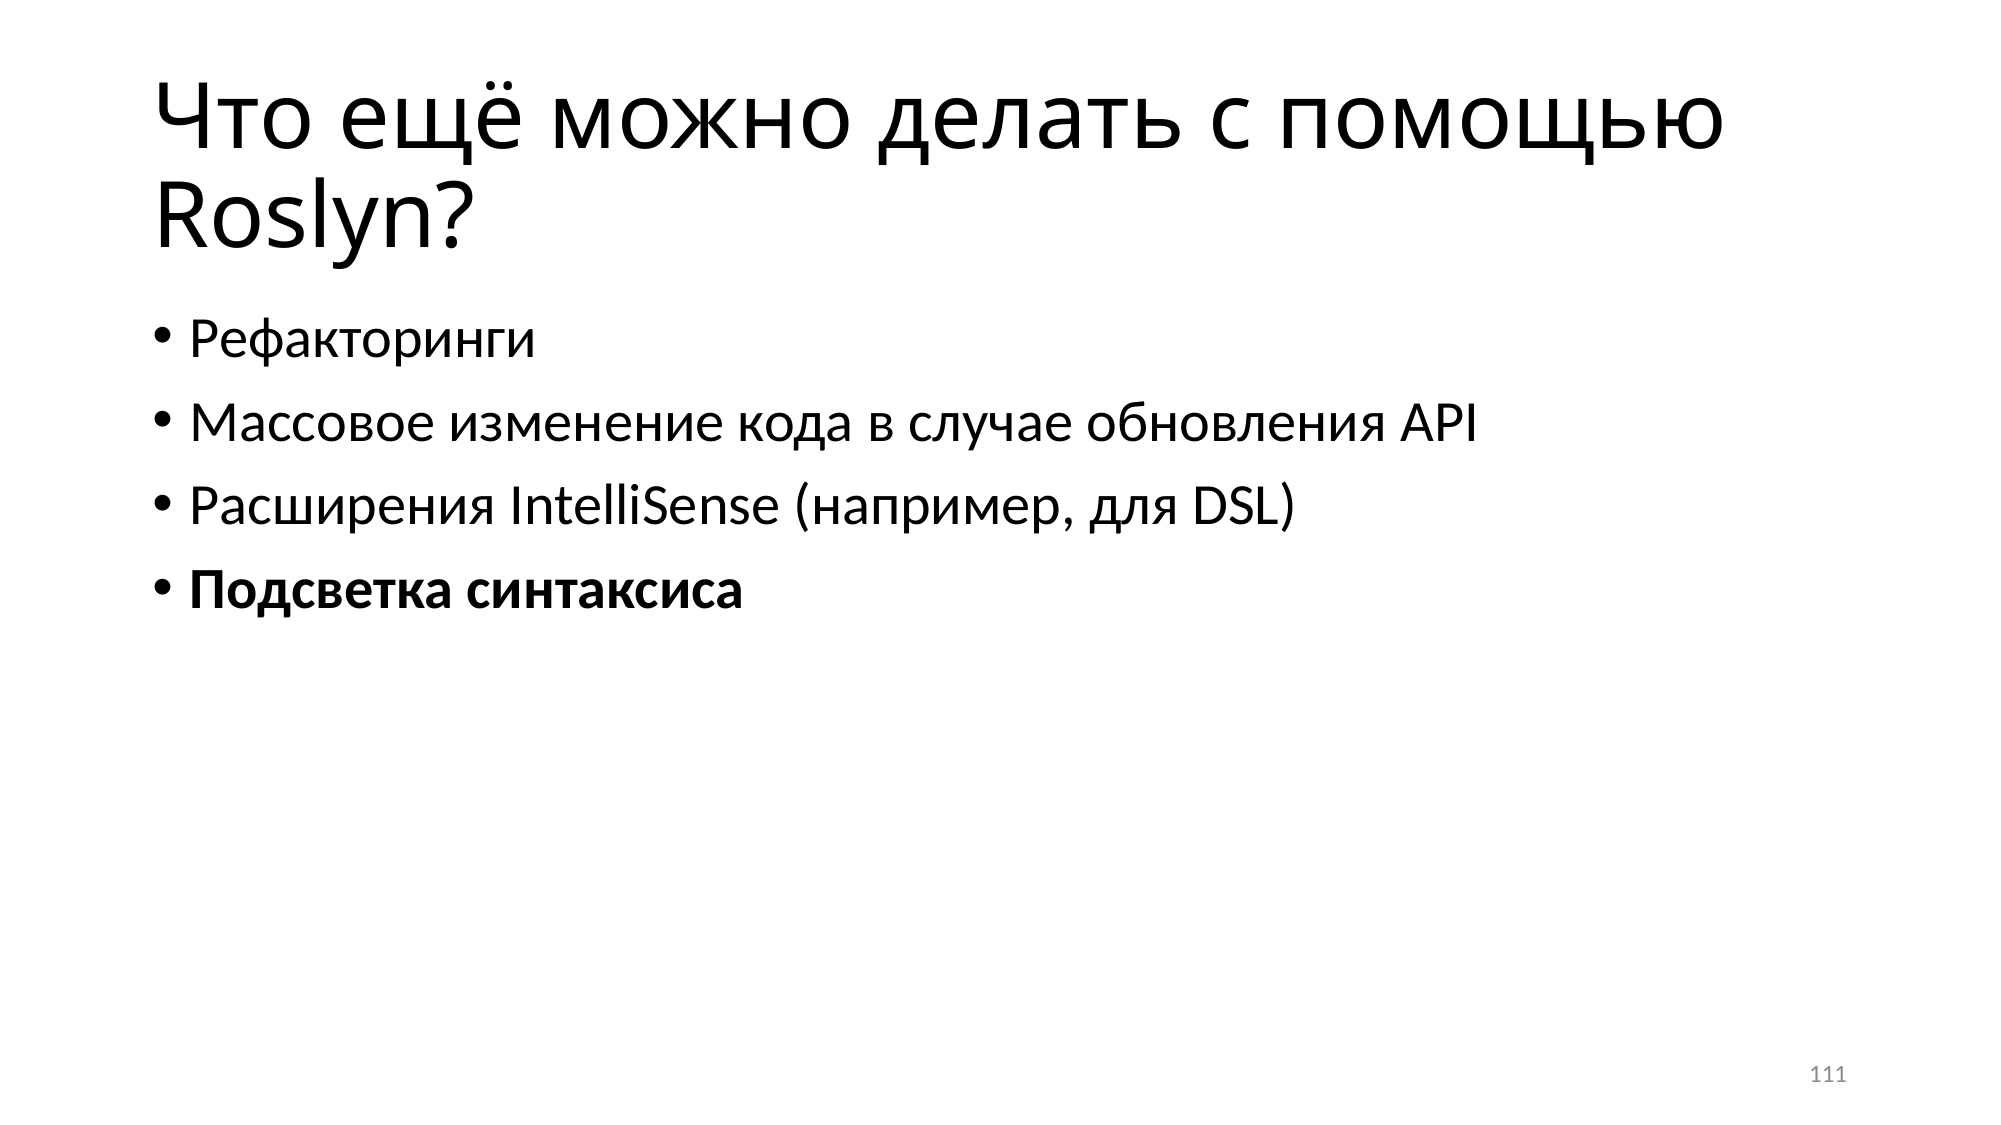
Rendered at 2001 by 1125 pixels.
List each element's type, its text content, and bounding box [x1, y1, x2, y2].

slide_number 111 [1412, 1042, 1863, 1103]
title Что ещё можно делать с помощью Roslyn? [137, 59, 1863, 278]
list Рефакторинги Массовое изменение кода в случае обновления API Расширения IntelliSense (например, для DSL) Подсветка синтаксиса [137, 299, 1863, 1014]
